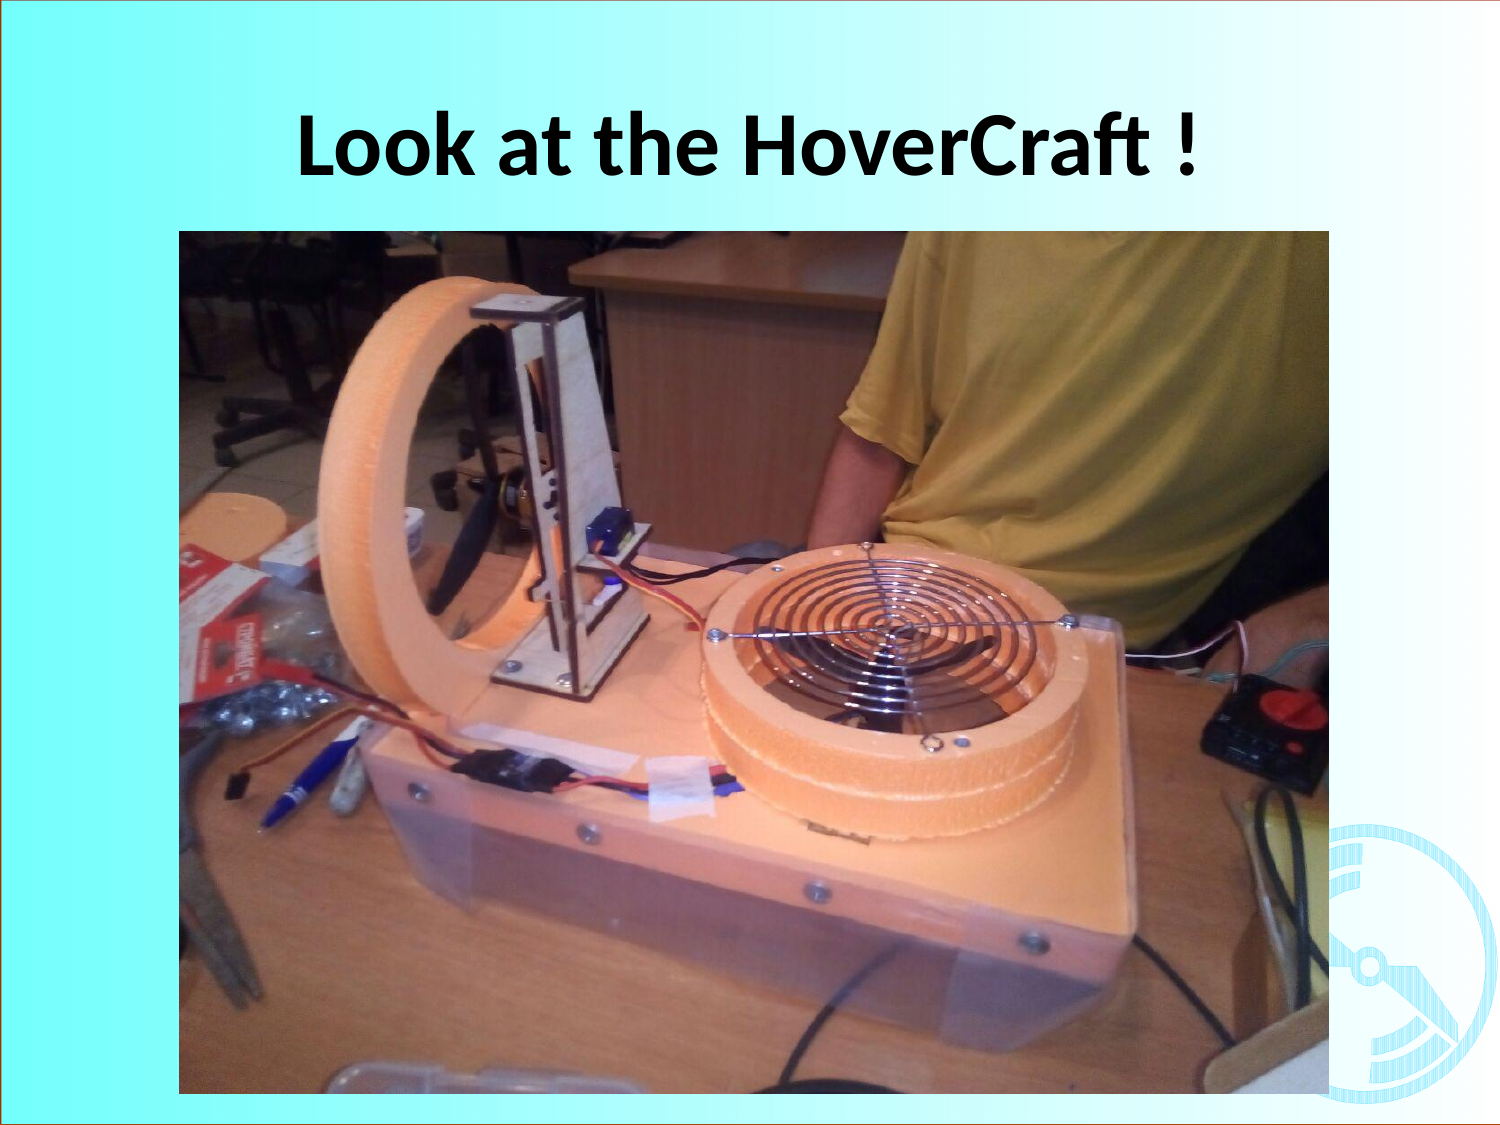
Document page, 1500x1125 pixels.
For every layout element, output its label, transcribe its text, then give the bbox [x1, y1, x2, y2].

title Look at the HoverCraft ! [75, 45, 1425, 233]
picture [0, 0, 1500, 1125]
